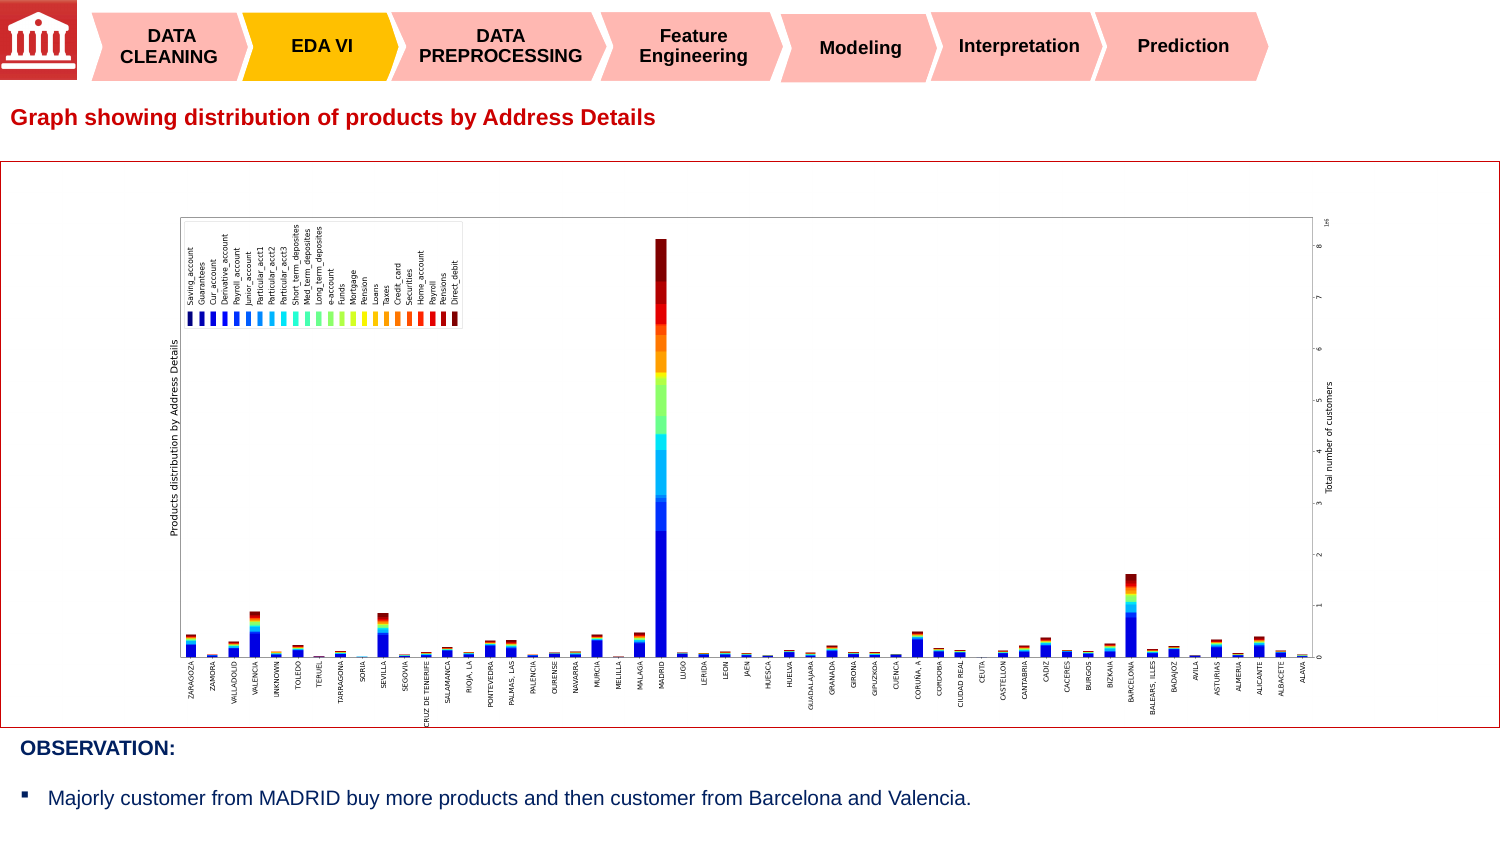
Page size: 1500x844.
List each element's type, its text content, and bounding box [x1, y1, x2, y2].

text_box Interpretation [925, 8, 1102, 86]
text_box OBSERVATION: Majorly customer from MADRID buy more products and then customer from Barcelona and Valencia. [5, 734, 1500, 818]
text_box Modeling [775, 9, 938, 87]
picture [0, 0, 77, 81]
text_box DATA PREPROCESSING [385, 8, 611, 86]
text_box EDA VI [237, 8, 401, 86]
text_box Feature Engineering [595, 8, 787, 86]
text_box DATA CLEANING [86, 8, 248, 86]
picture [0, 161, 1500, 728]
text_box Prediction [1089, 8, 1273, 86]
text_box Graph showing distribution of products by Address Details [0, 94, 1500, 137]
